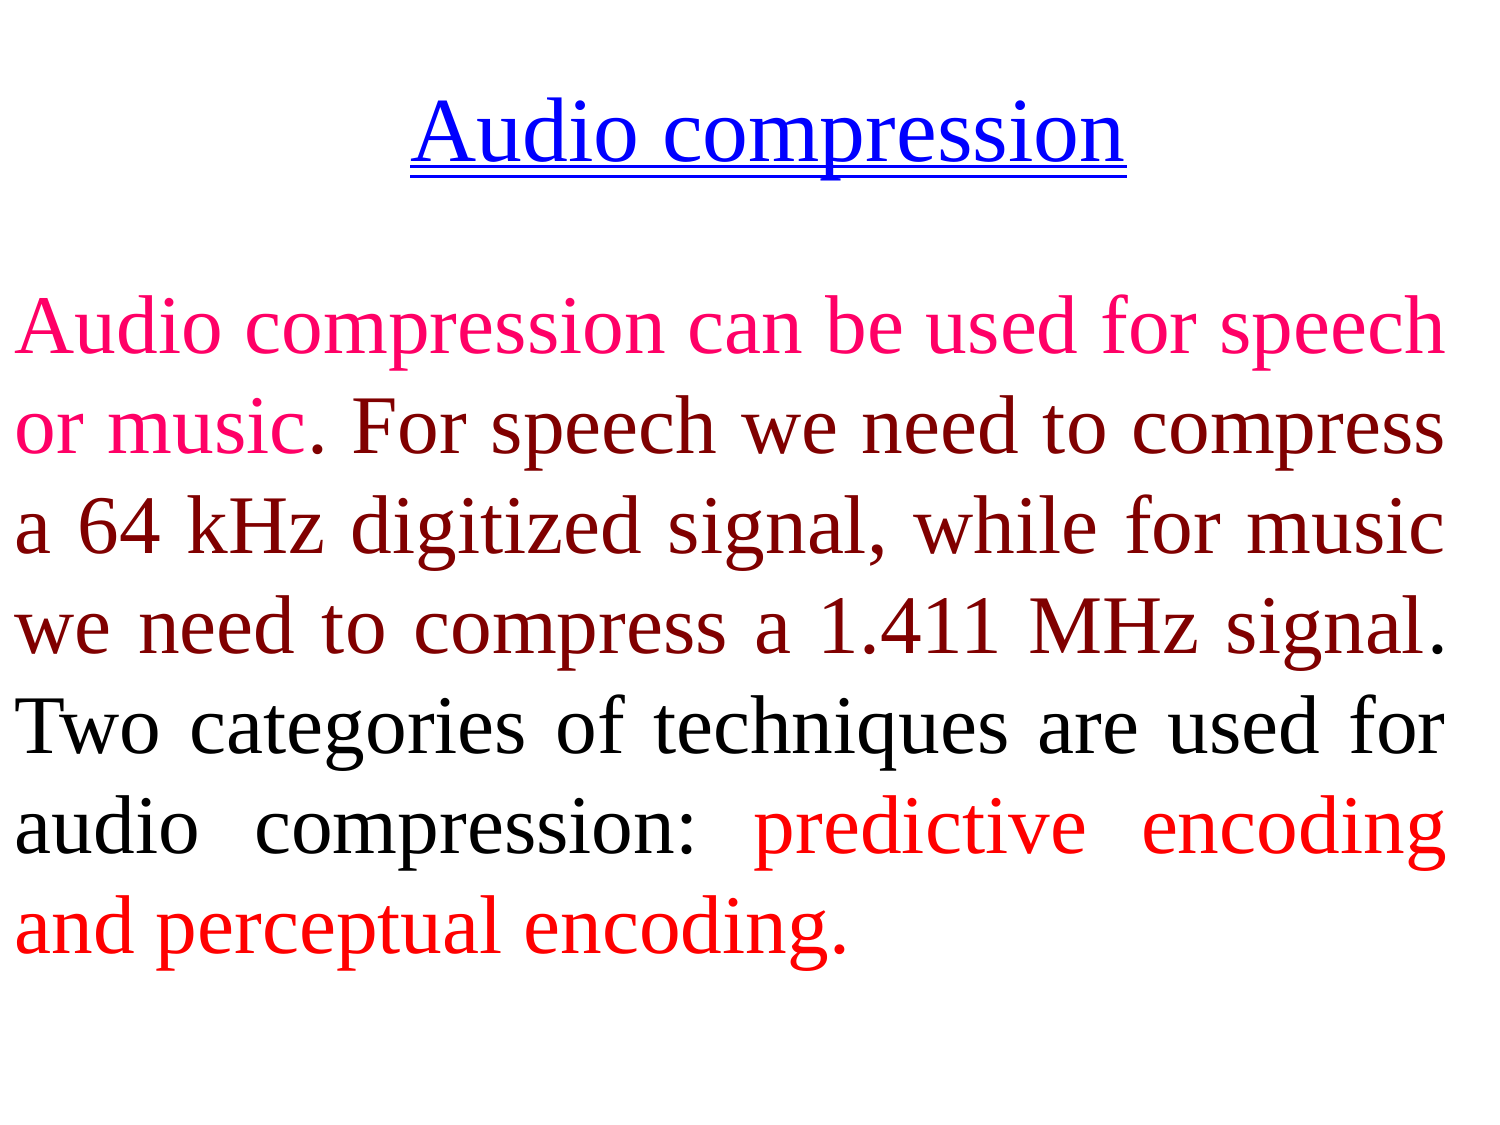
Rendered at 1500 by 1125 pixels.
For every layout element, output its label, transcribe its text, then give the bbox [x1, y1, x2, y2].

text_box Audio compression [395, 62, 1142, 188]
text_box Audio compression can be used for speech or music. For speech we need to compress a 64 kHz digitized signal, while for music we need to compress a 1.411 MHz signal. Two categories of techniques are used for audio compression: predictive encoding and perceptual encoding. [0, 262, 1463, 978]
